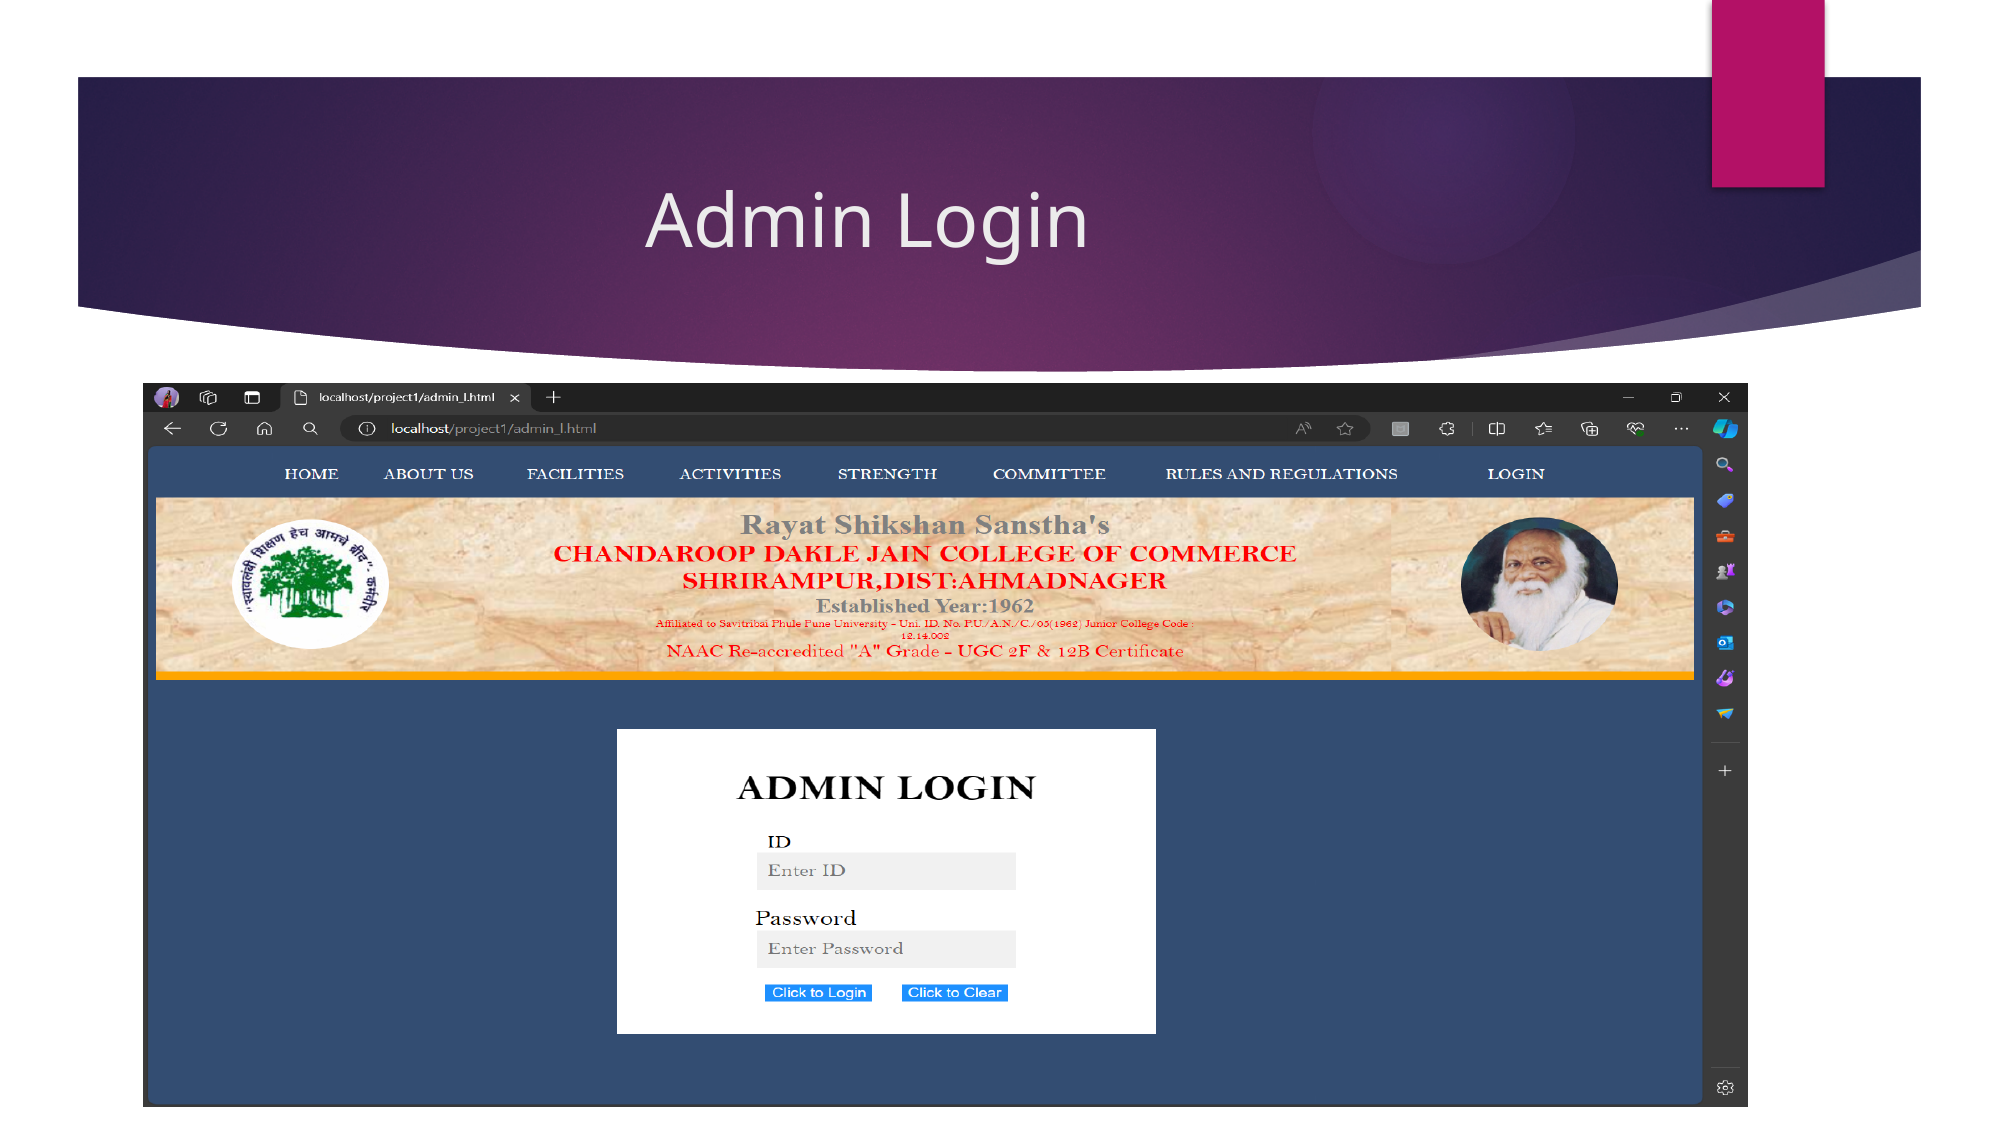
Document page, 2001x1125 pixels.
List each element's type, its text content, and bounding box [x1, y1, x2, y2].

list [143, 383, 1749, 1107]
title Admin Login [630, 159, 1627, 276]
